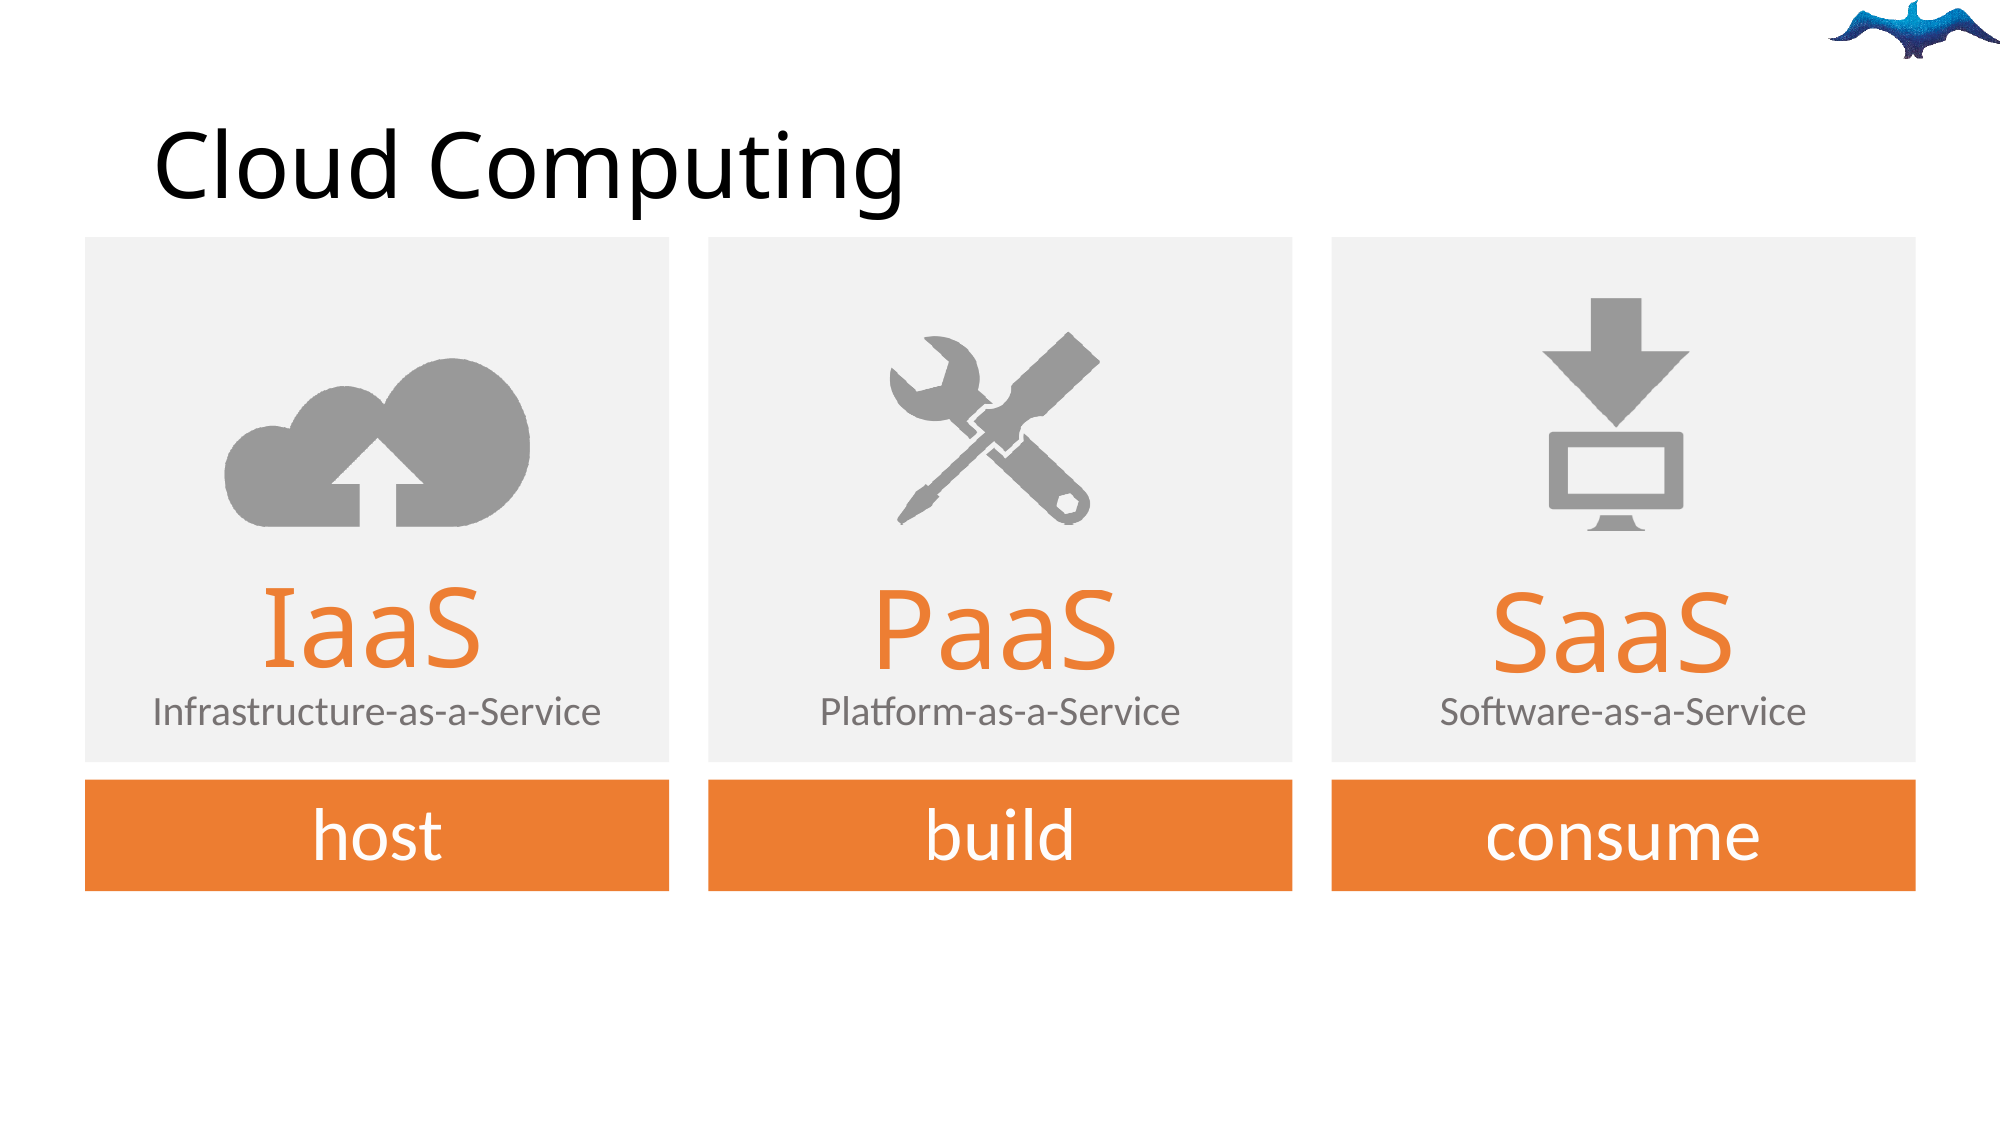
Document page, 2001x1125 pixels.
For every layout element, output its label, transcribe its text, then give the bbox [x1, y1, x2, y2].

title Cloud Computing [137, 59, 1863, 278]
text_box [1331, 237, 1916, 892]
picture [1828, 0, 2000, 59]
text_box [708, 237, 1293, 892]
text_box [85, 237, 670, 892]
